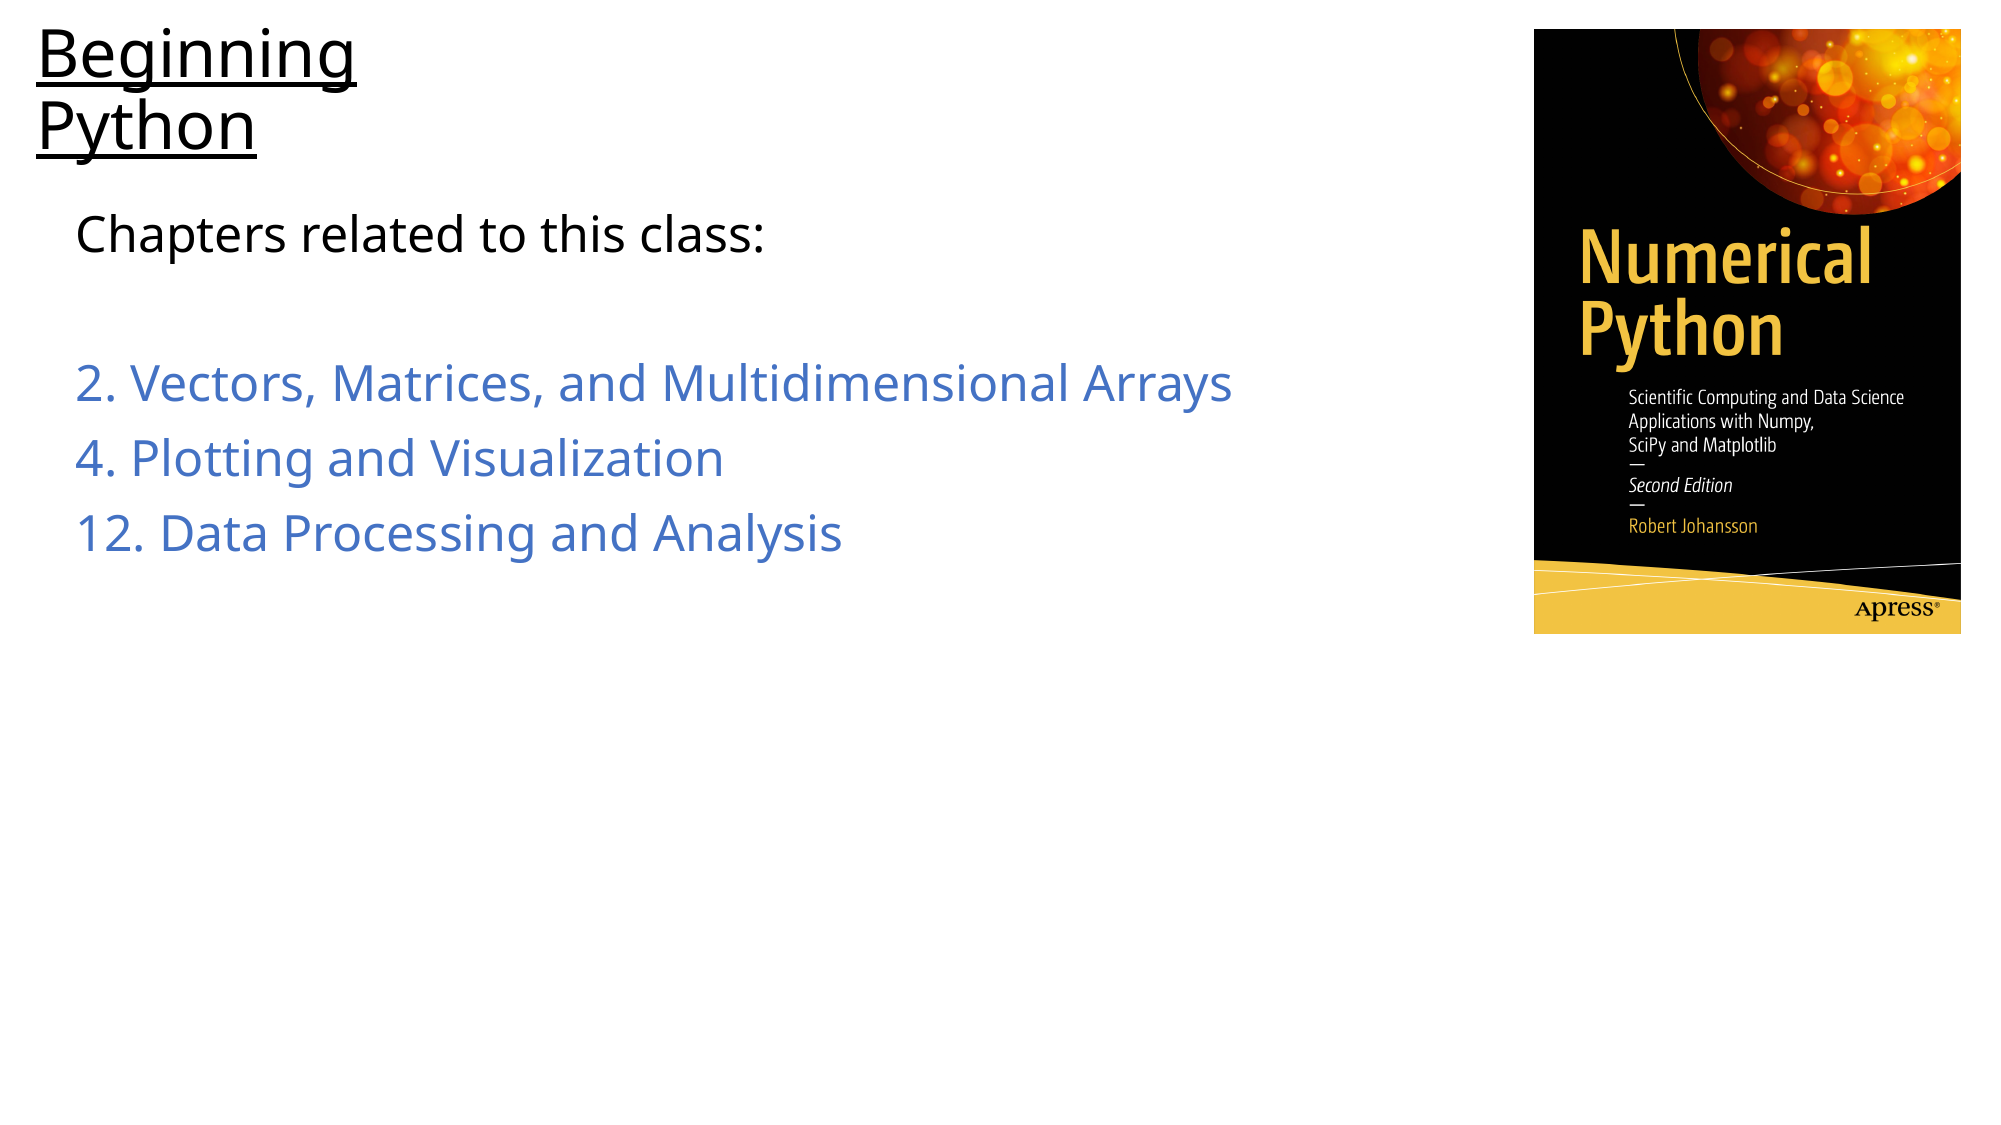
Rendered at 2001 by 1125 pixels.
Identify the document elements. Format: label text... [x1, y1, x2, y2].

text_box Chapters related to this class: 2. Vectors, Matrices, and Multidimensional Arrays 4. Plotting and Visualization 12. Data Processing and Analysis [60, 201, 1906, 720]
text_box Beginning Python [21, 12, 607, 125]
picture [1534, 29, 1961, 634]
